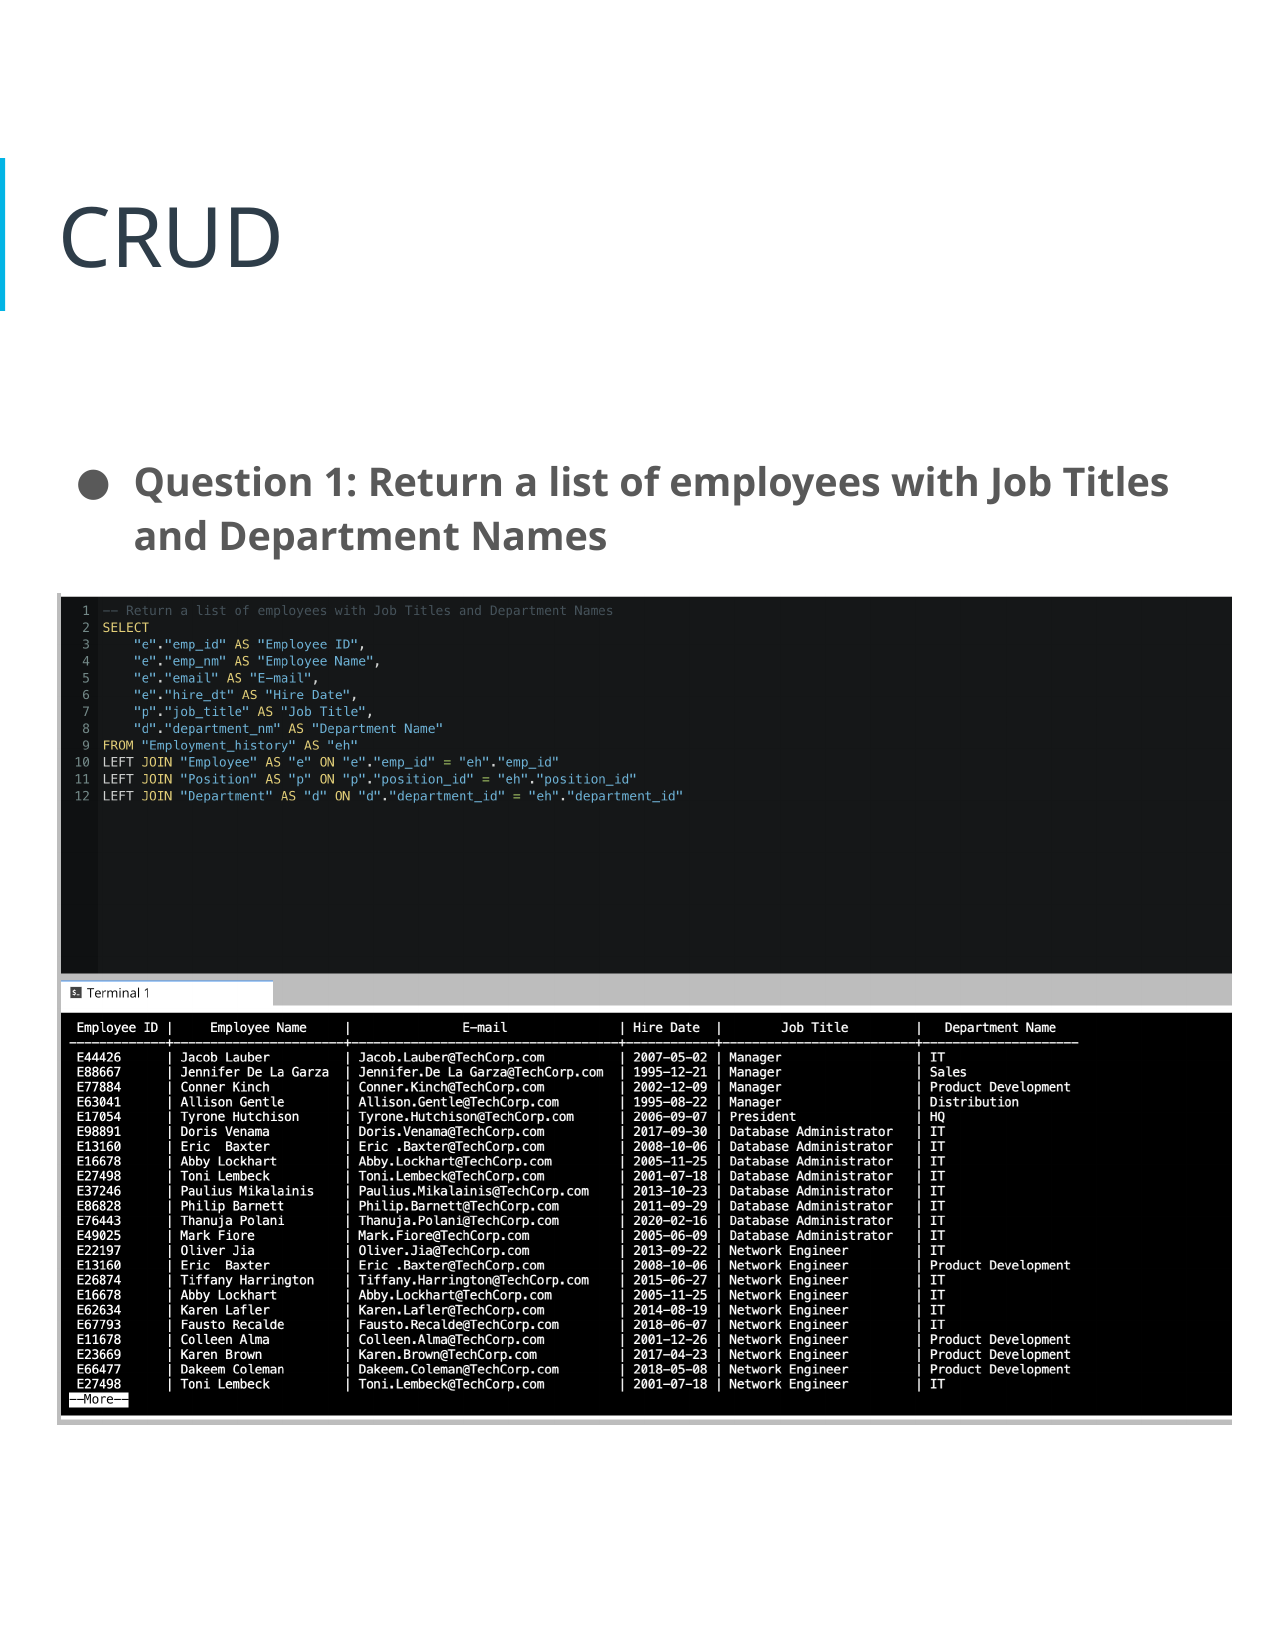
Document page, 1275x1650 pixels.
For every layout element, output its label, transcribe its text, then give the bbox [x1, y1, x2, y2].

list Question 1: Return a list of employees with Job Titles and Department Names ** Replace example screenshot below with your response, and include the query in a SQL file [43, 353, 1232, 1623]
picture [57, 593, 1232, 1425]
title CRUD [43, 142, 1232, 327]
